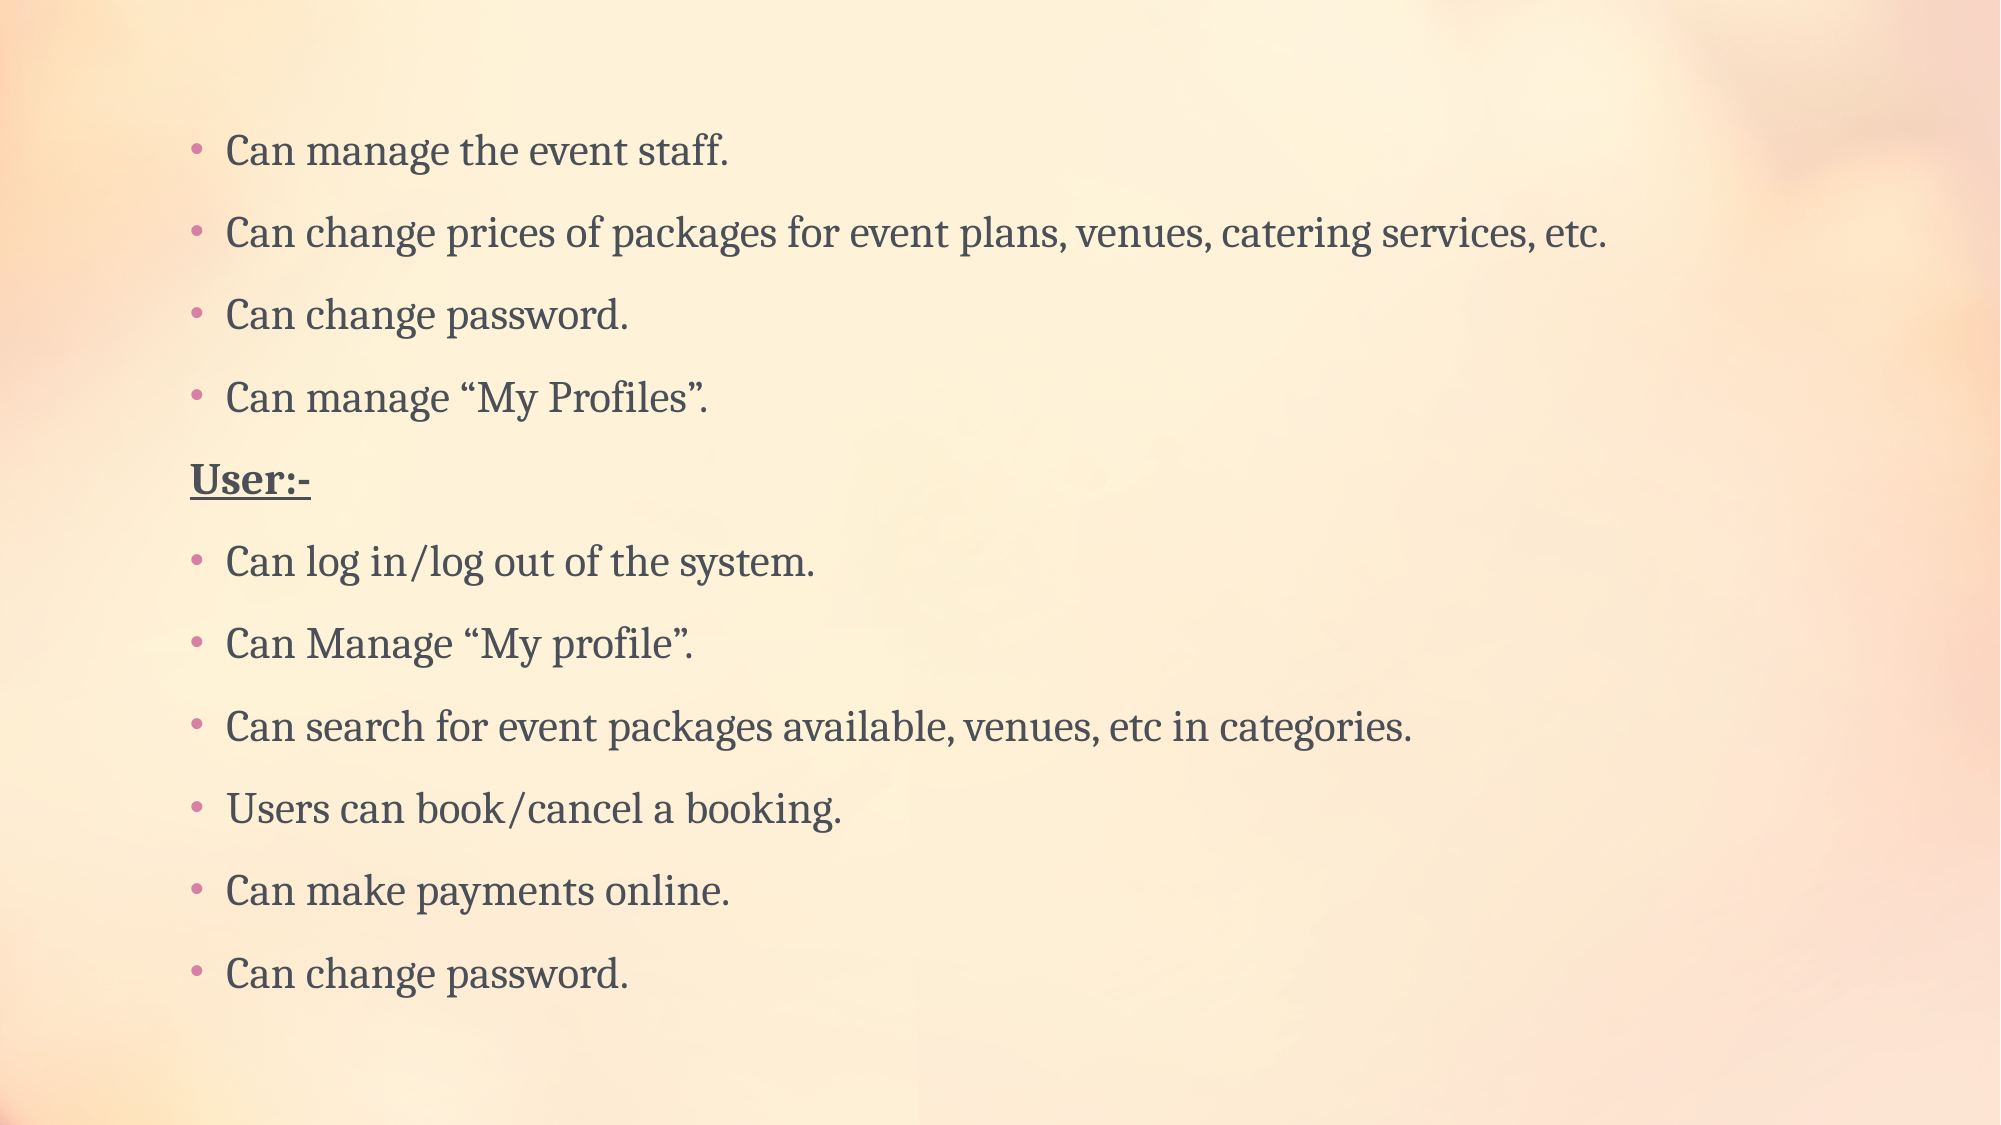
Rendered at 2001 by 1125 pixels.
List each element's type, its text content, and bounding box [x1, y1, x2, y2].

list Can manage the event staff. Can change prices of packages for event plans, venues, catering services, etc. Can change password. Can manage “My Profiles”. User:- Can log in/log out of the system. Can Manage “My profile”. Can search for event packages available, venues, etc in categories. Users can book/cancel a booking. Can make payments online. Can change password. [174, 119, 1825, 1013]
picture [0, 0, 2001, 1125]
